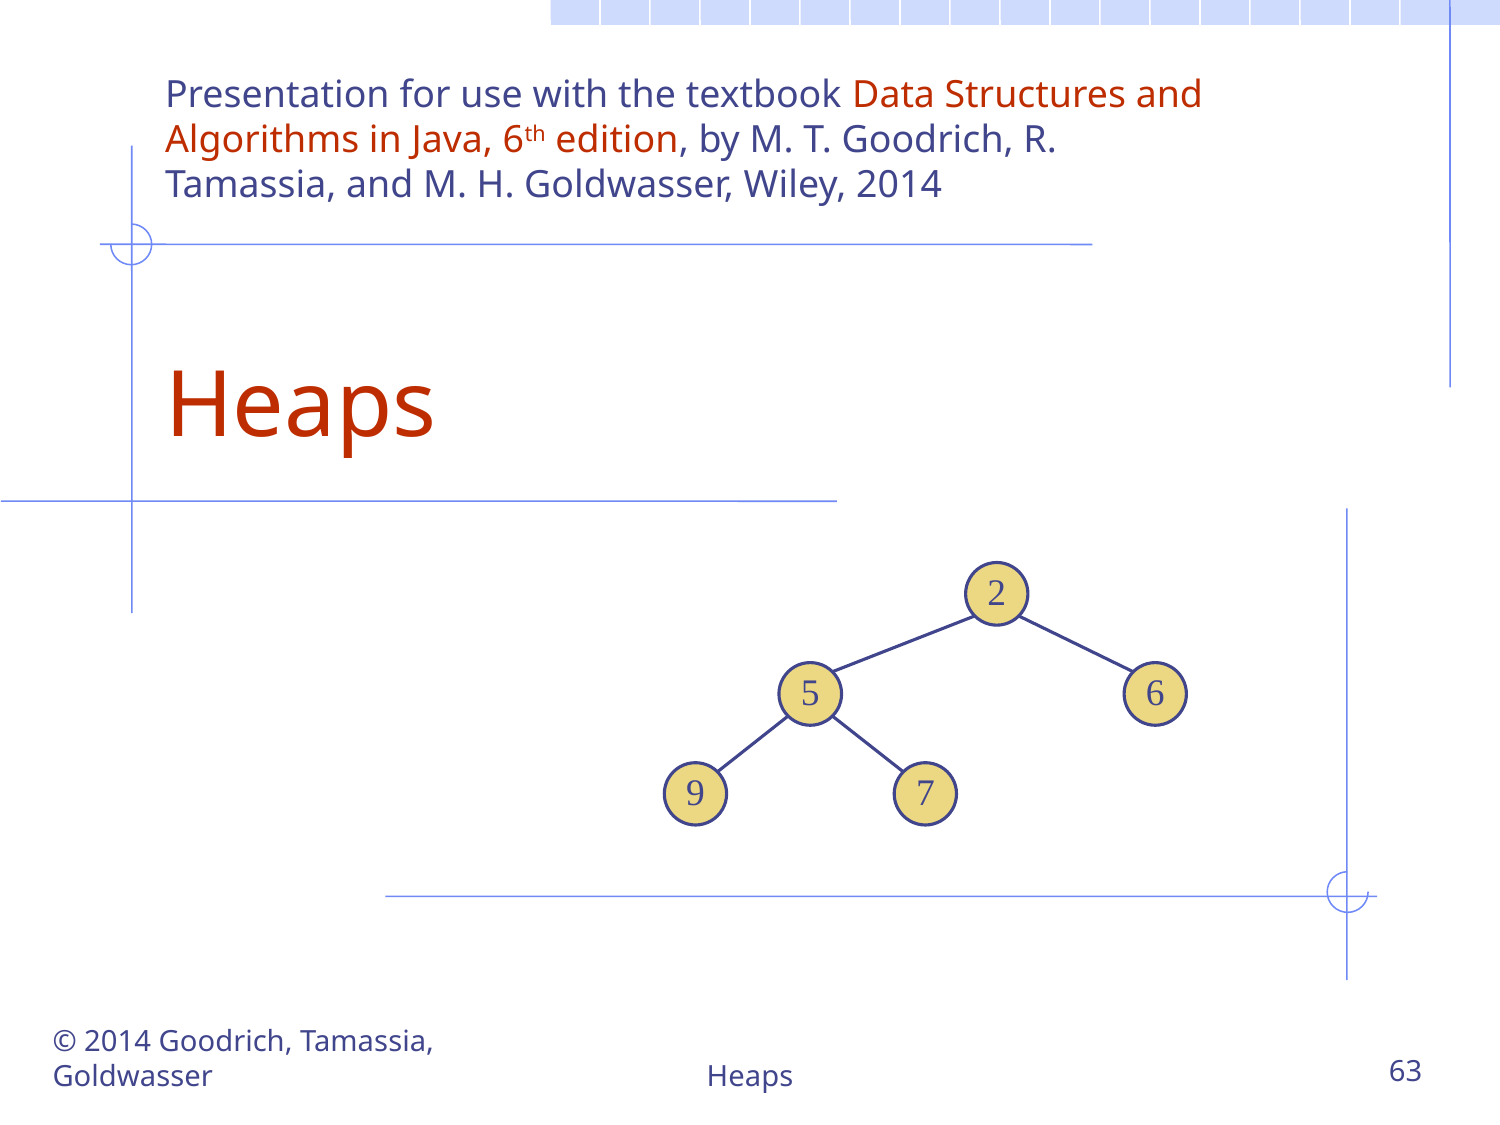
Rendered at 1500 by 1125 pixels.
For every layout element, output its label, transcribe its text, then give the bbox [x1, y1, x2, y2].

footer Heaps [613, 1024, 988, 1101]
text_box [664, 562, 1187, 826]
slide_number 63 [1124, 1024, 1438, 1101]
slide_number © 2014 Goodrich, Tamassia, Goldwasser [37, 1024, 613, 1101]
title Heaps [150, 275, 1425, 463]
subtitle Presentation for use with the textbook Data Structures and Algorithms in Java, 6th edition, by M. T. Goodrich, R. Tamassia, and M. H. Goldwasser, Wiley, 2014 [150, 62, 1238, 225]
